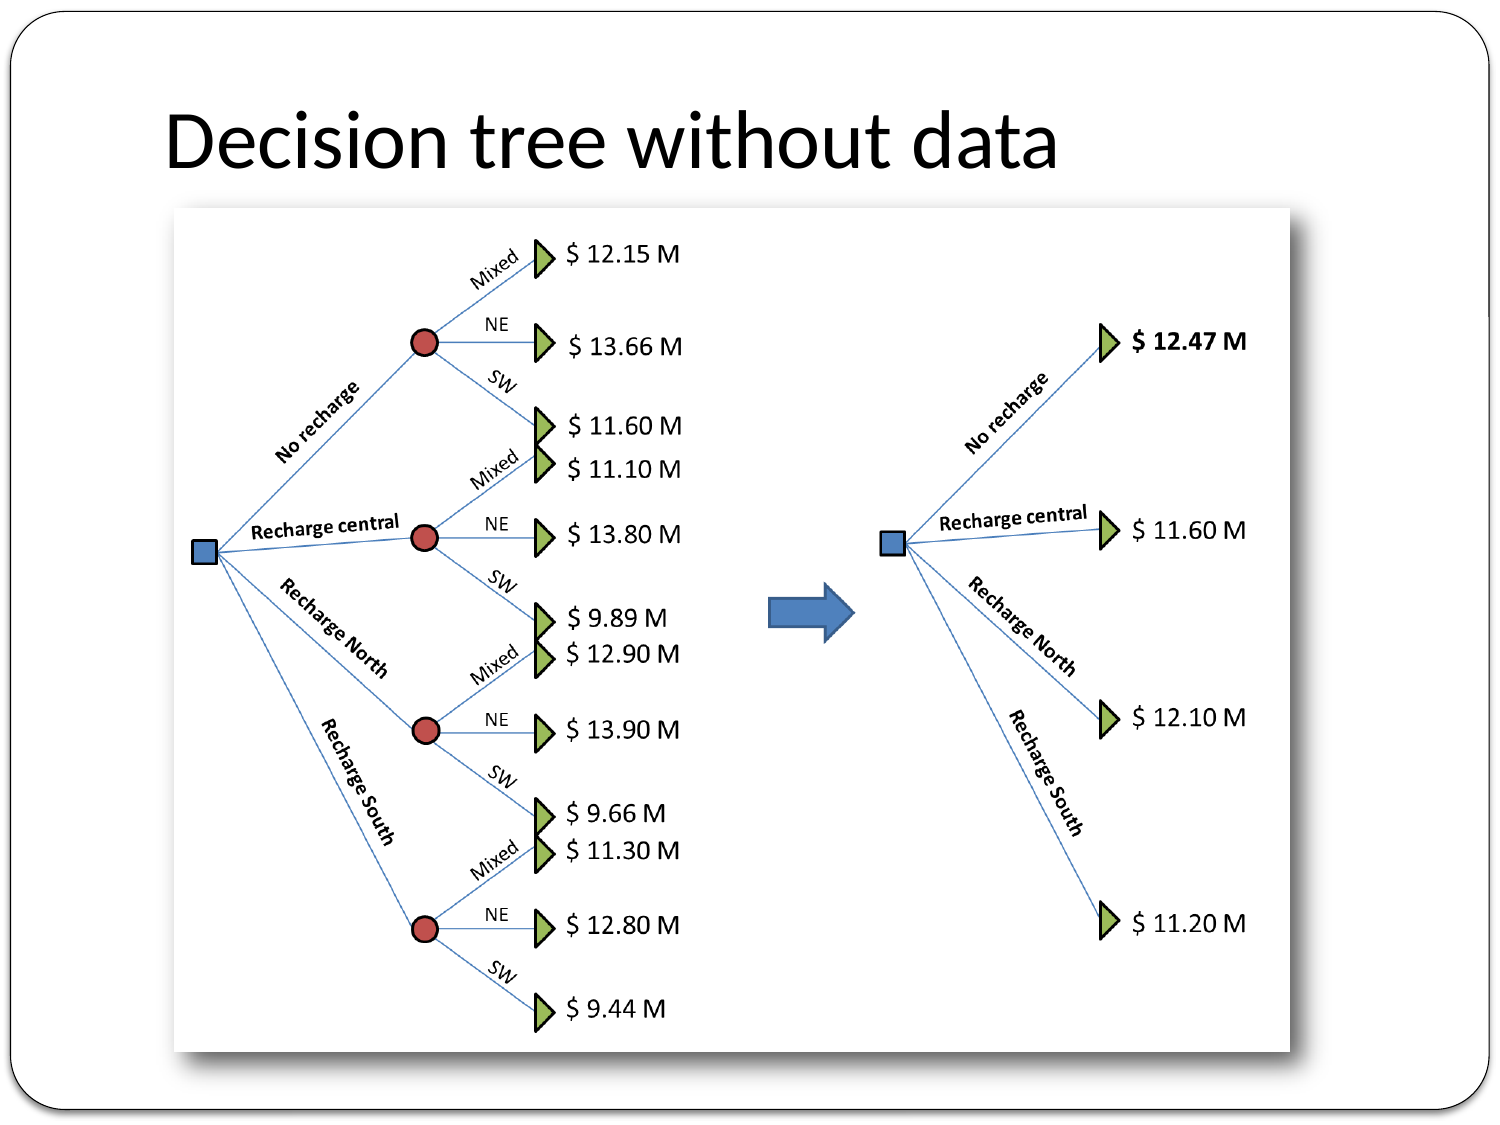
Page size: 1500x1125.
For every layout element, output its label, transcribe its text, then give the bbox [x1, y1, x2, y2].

picture [149, 184, 1338, 1101]
title Decision tree without data [150, 12, 1425, 200]
